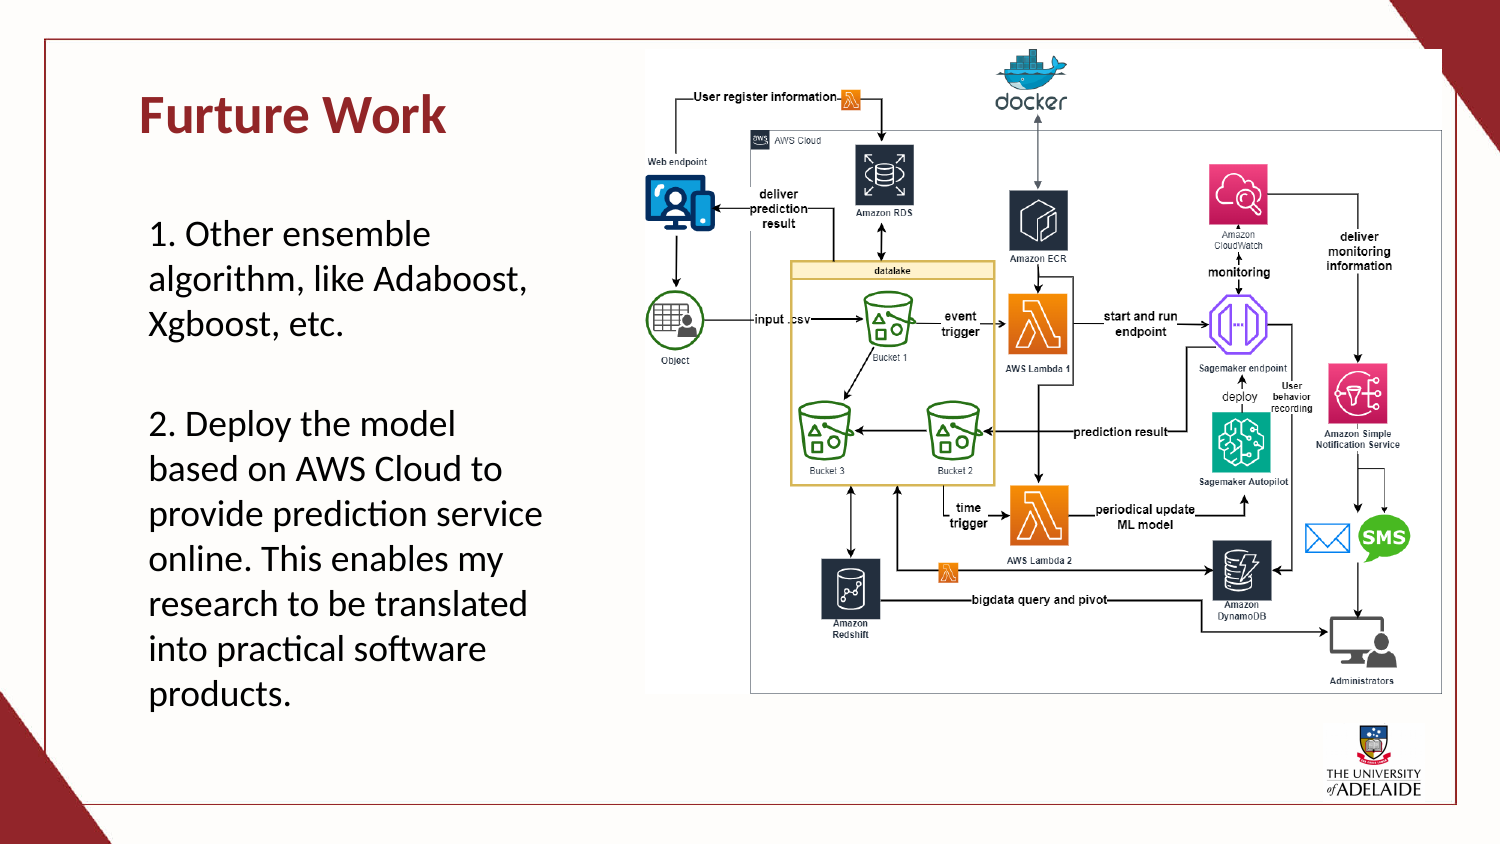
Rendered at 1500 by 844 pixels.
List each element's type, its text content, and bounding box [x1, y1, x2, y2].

text_box Furture Work [125, 66, 645, 157]
text_box 2. Deploy the model based on AWS Cloud to provide prediction service online. This enables my research to be translated into practical software products. [133, 391, 568, 722]
text_box 1. Other ensemble algorithm, like Adaboost, Xgboost, etc. [133, 201, 568, 351]
picture [0, 0, 1500, 844]
